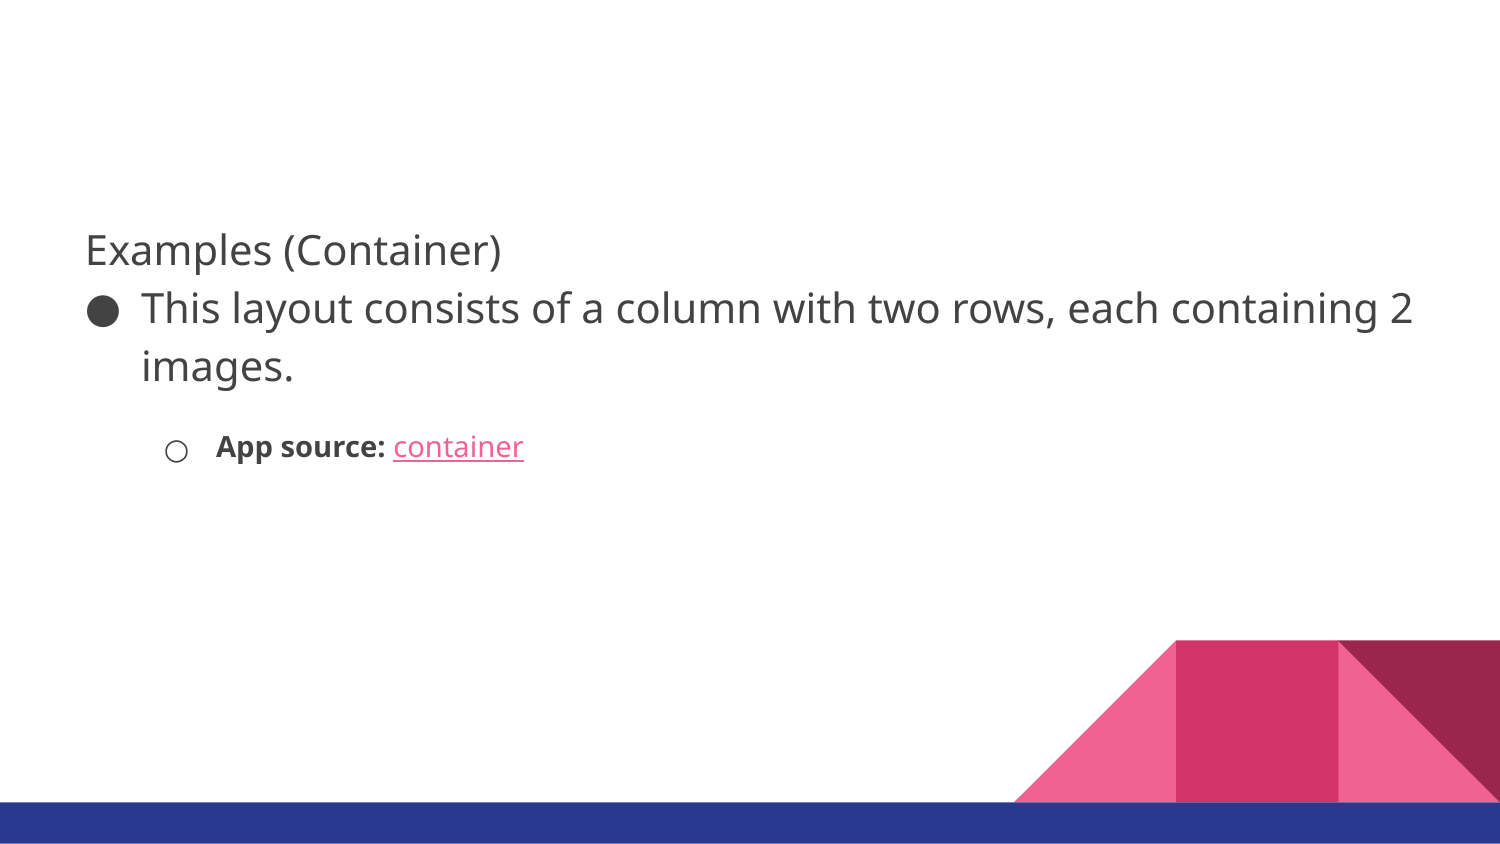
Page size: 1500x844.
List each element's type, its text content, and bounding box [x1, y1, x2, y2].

list Examples (Container) This layout consists of a column with two rows, each containing 2 images. App source: container [51, 201, 1449, 750]
